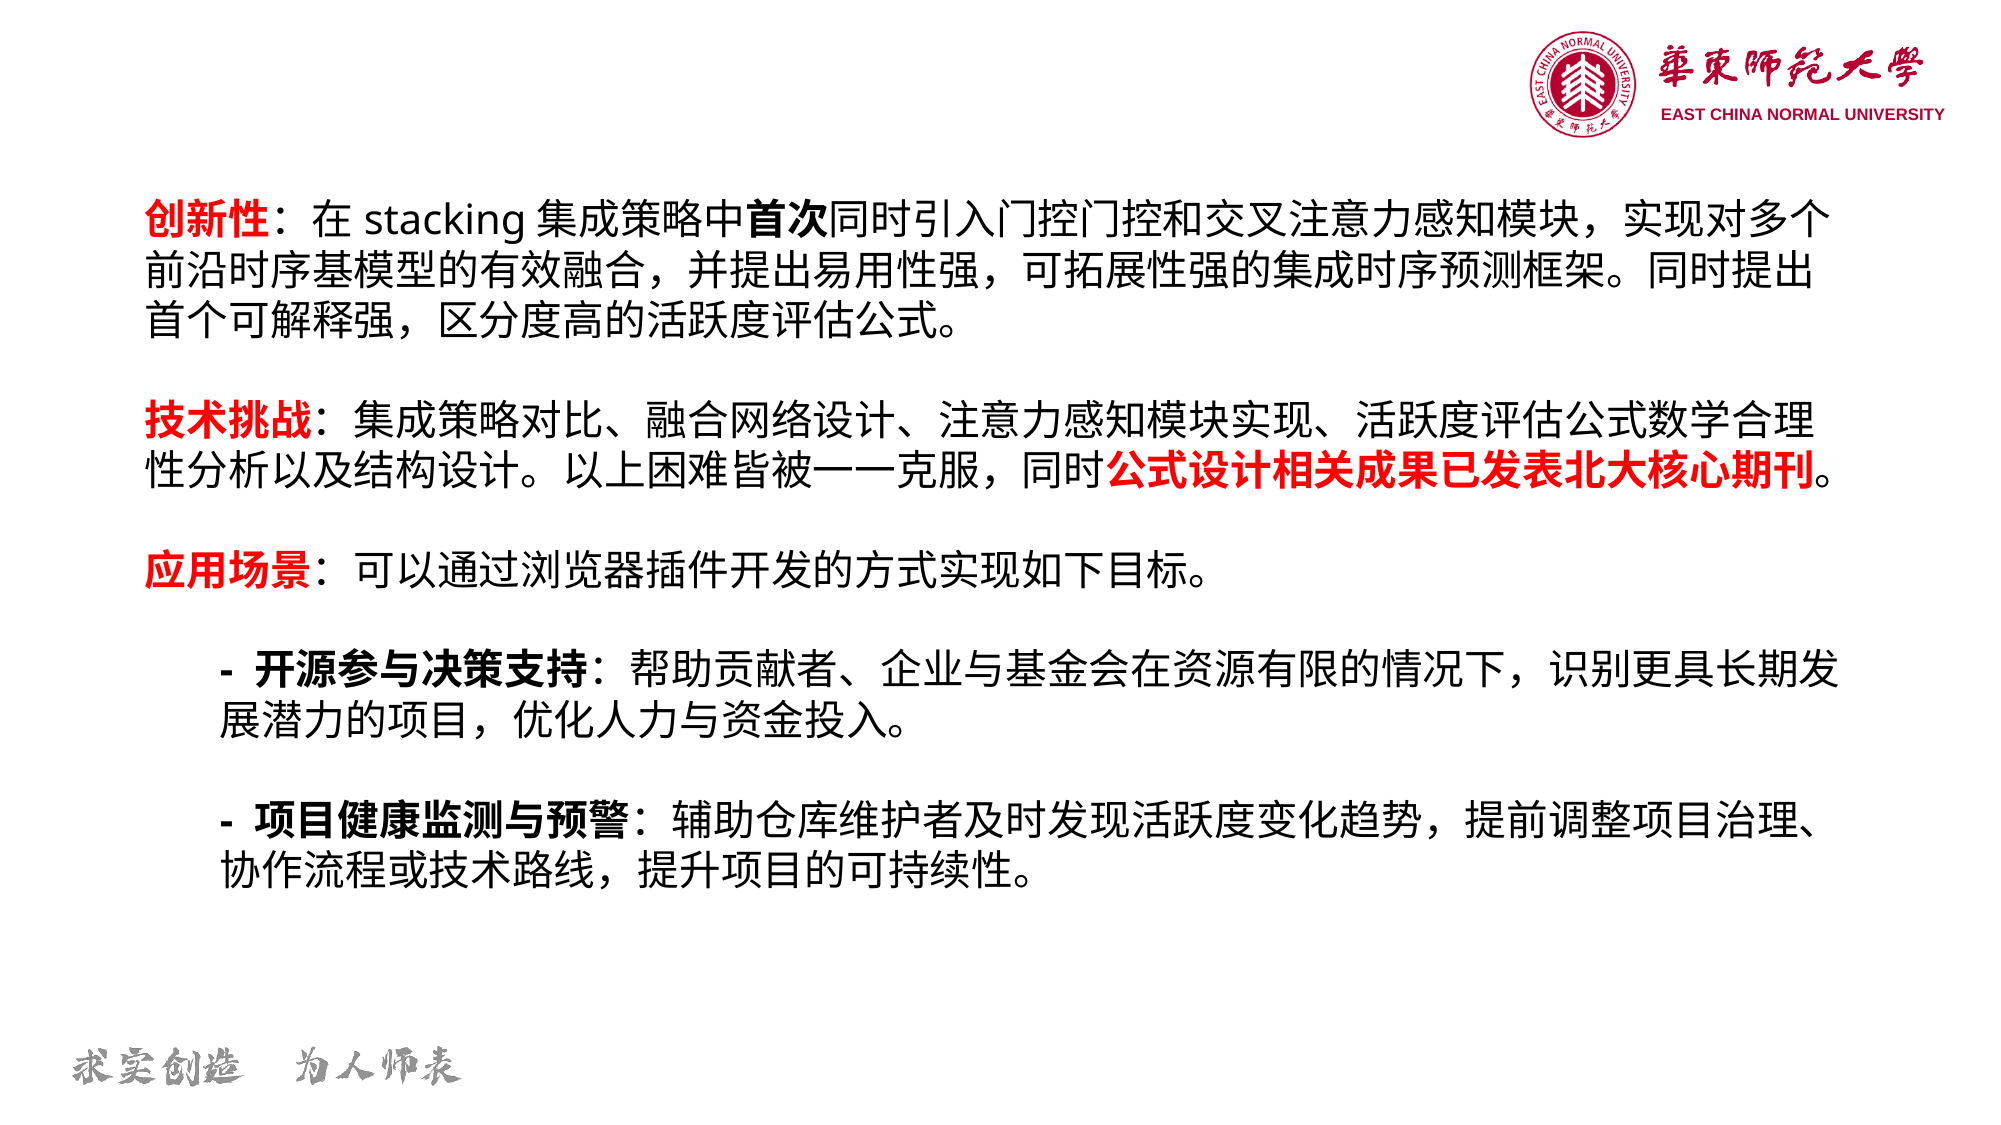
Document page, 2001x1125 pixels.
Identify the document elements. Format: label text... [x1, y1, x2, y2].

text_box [1519, 22, 1963, 146]
text_box 创新性：在stacking集成策略中首次同时引入门控门控和交叉注意力感知模块，实现对多个前沿时序基模型的有效融合，并提出易用性强，可拓展性强的集成时序预测框架。同时提出首个可解释强，区分度高的活跃度评估公式。 技术挑战：集成策略对比、融合网络设计、注意力感知模块实现、活跃度评估公式数学合理性分析以及结构设计。以上困难皆被一一克服，同时公式设计相关成果已发表北大核心期刊。 应用场景：可以通过浏览器插件开发的方式实现如下目标。 - 开源参与决策支持：帮助贡献者、企业与基金会在资源有限的情况下，识别更具长期发展潜力的项目，优化人力与资金投入。 - 项目健康监测与预警：辅助仓库维护者及时发现活跃度变化趋势，提前调整项目治理、协作流程或技术路线，提升项目的可持续性。 [130, 185, 1870, 901]
picture [0, 1024, 564, 1106]
